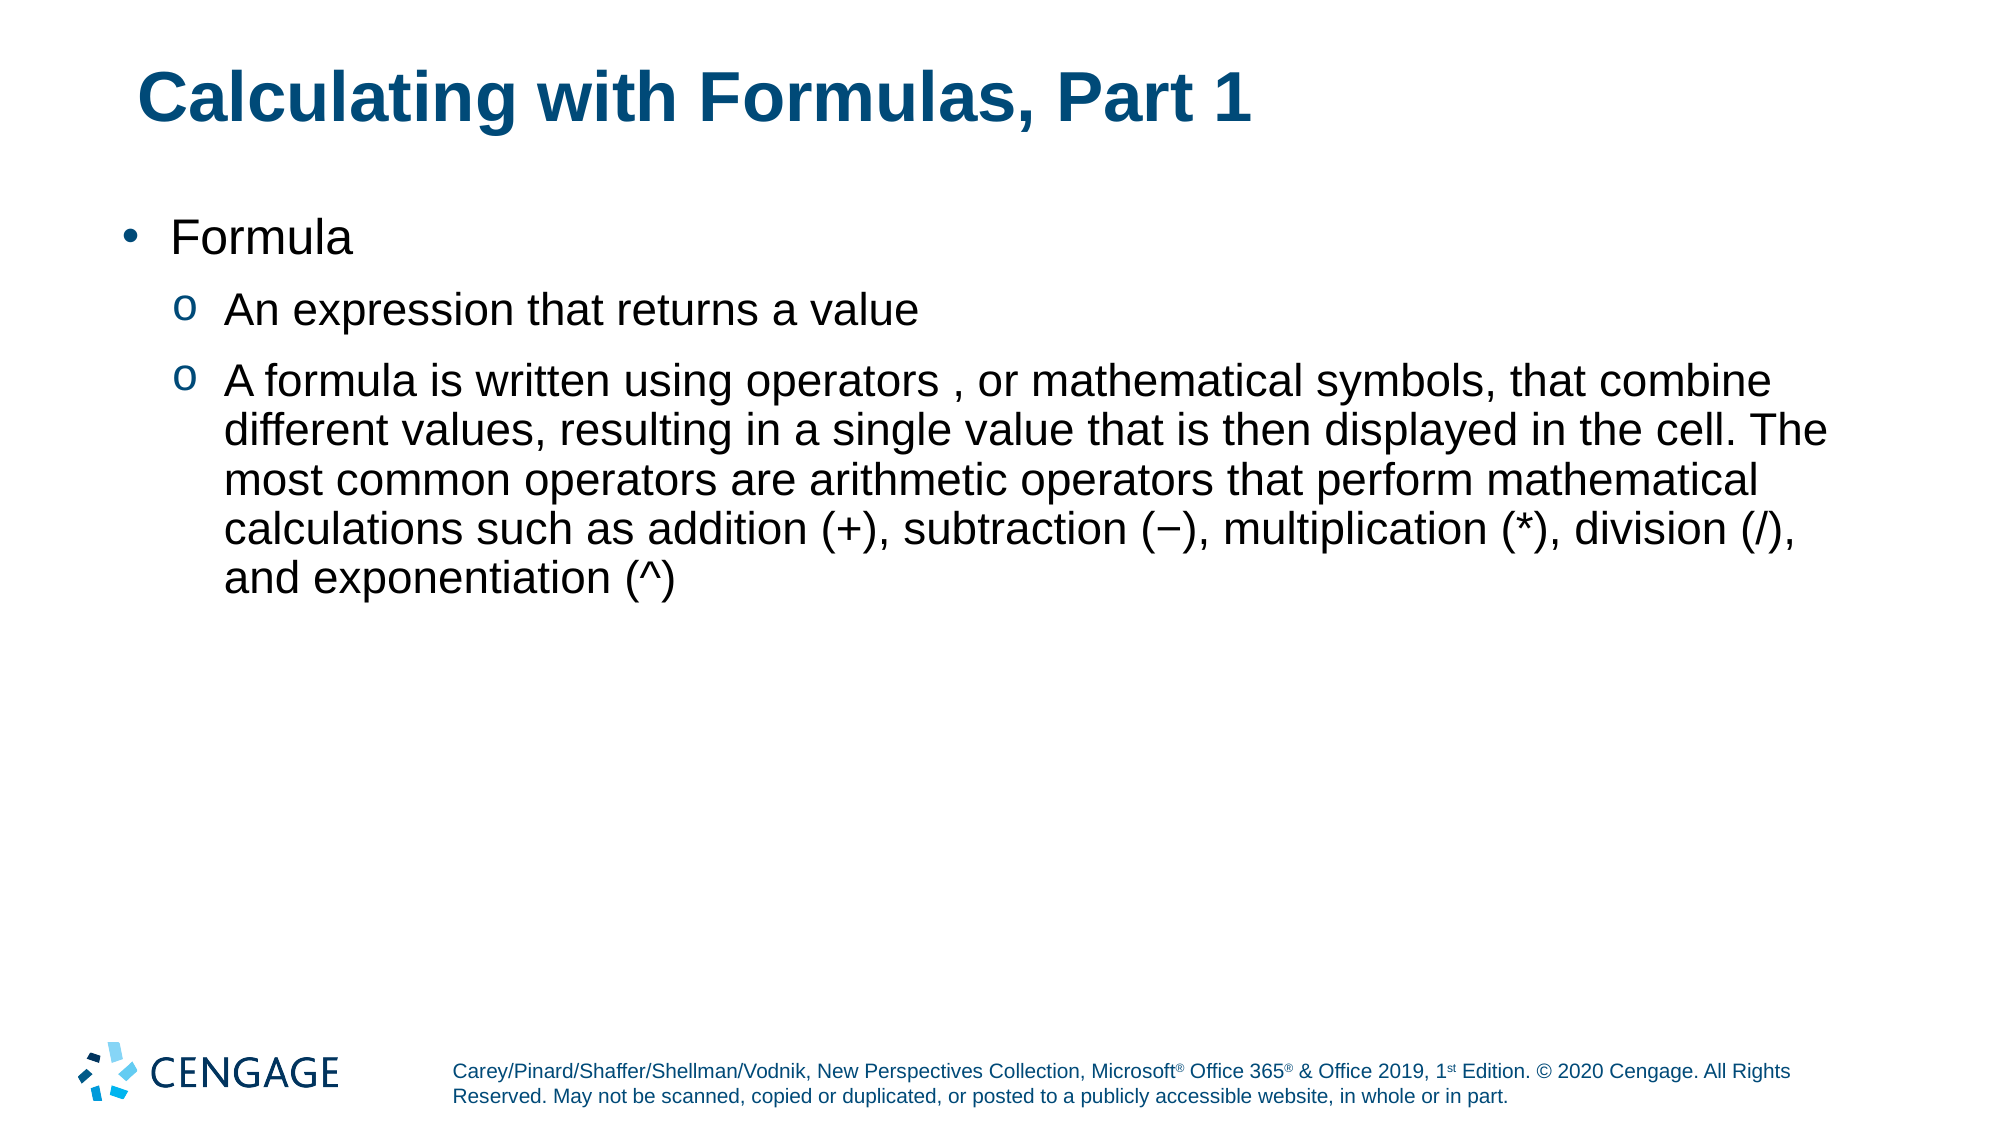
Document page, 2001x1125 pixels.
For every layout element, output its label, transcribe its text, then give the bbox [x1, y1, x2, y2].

list Formula An expression that returns a value A formula is written using operators , or mathematical symbols, that combine different values, resulting in a single value that is then displayed in the cell. The most common operators are arithmetic operators that perform mathematical calculations such as addition (+), subtraction (−), multiplication (*), division (/), and exponentiation (^) [121, 211, 1880, 651]
picture [78, 1042, 338, 1101]
title Calculating with Formulas, Part 1 [137, 59, 1863, 171]
